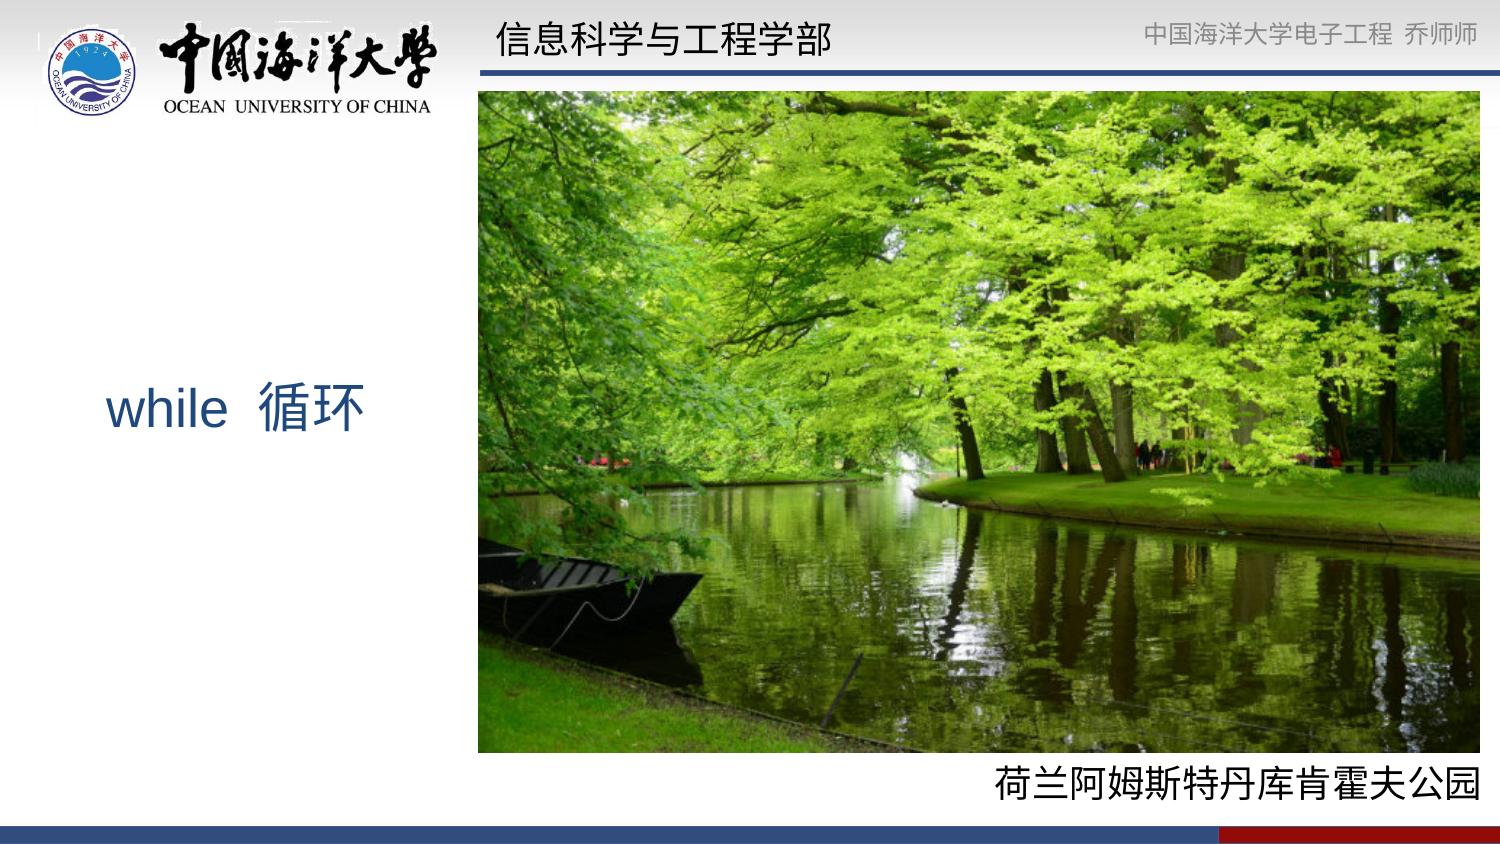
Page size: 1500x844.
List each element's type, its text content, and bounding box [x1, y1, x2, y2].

picture [0, 0, 1500, 753]
text_box 荷兰阿姆斯特丹库肯霍夫公园 [980, 752, 1498, 813]
title while 循环 [17, 315, 455, 497]
text_box 信息科学与工程学部 [480, 8, 848, 69]
